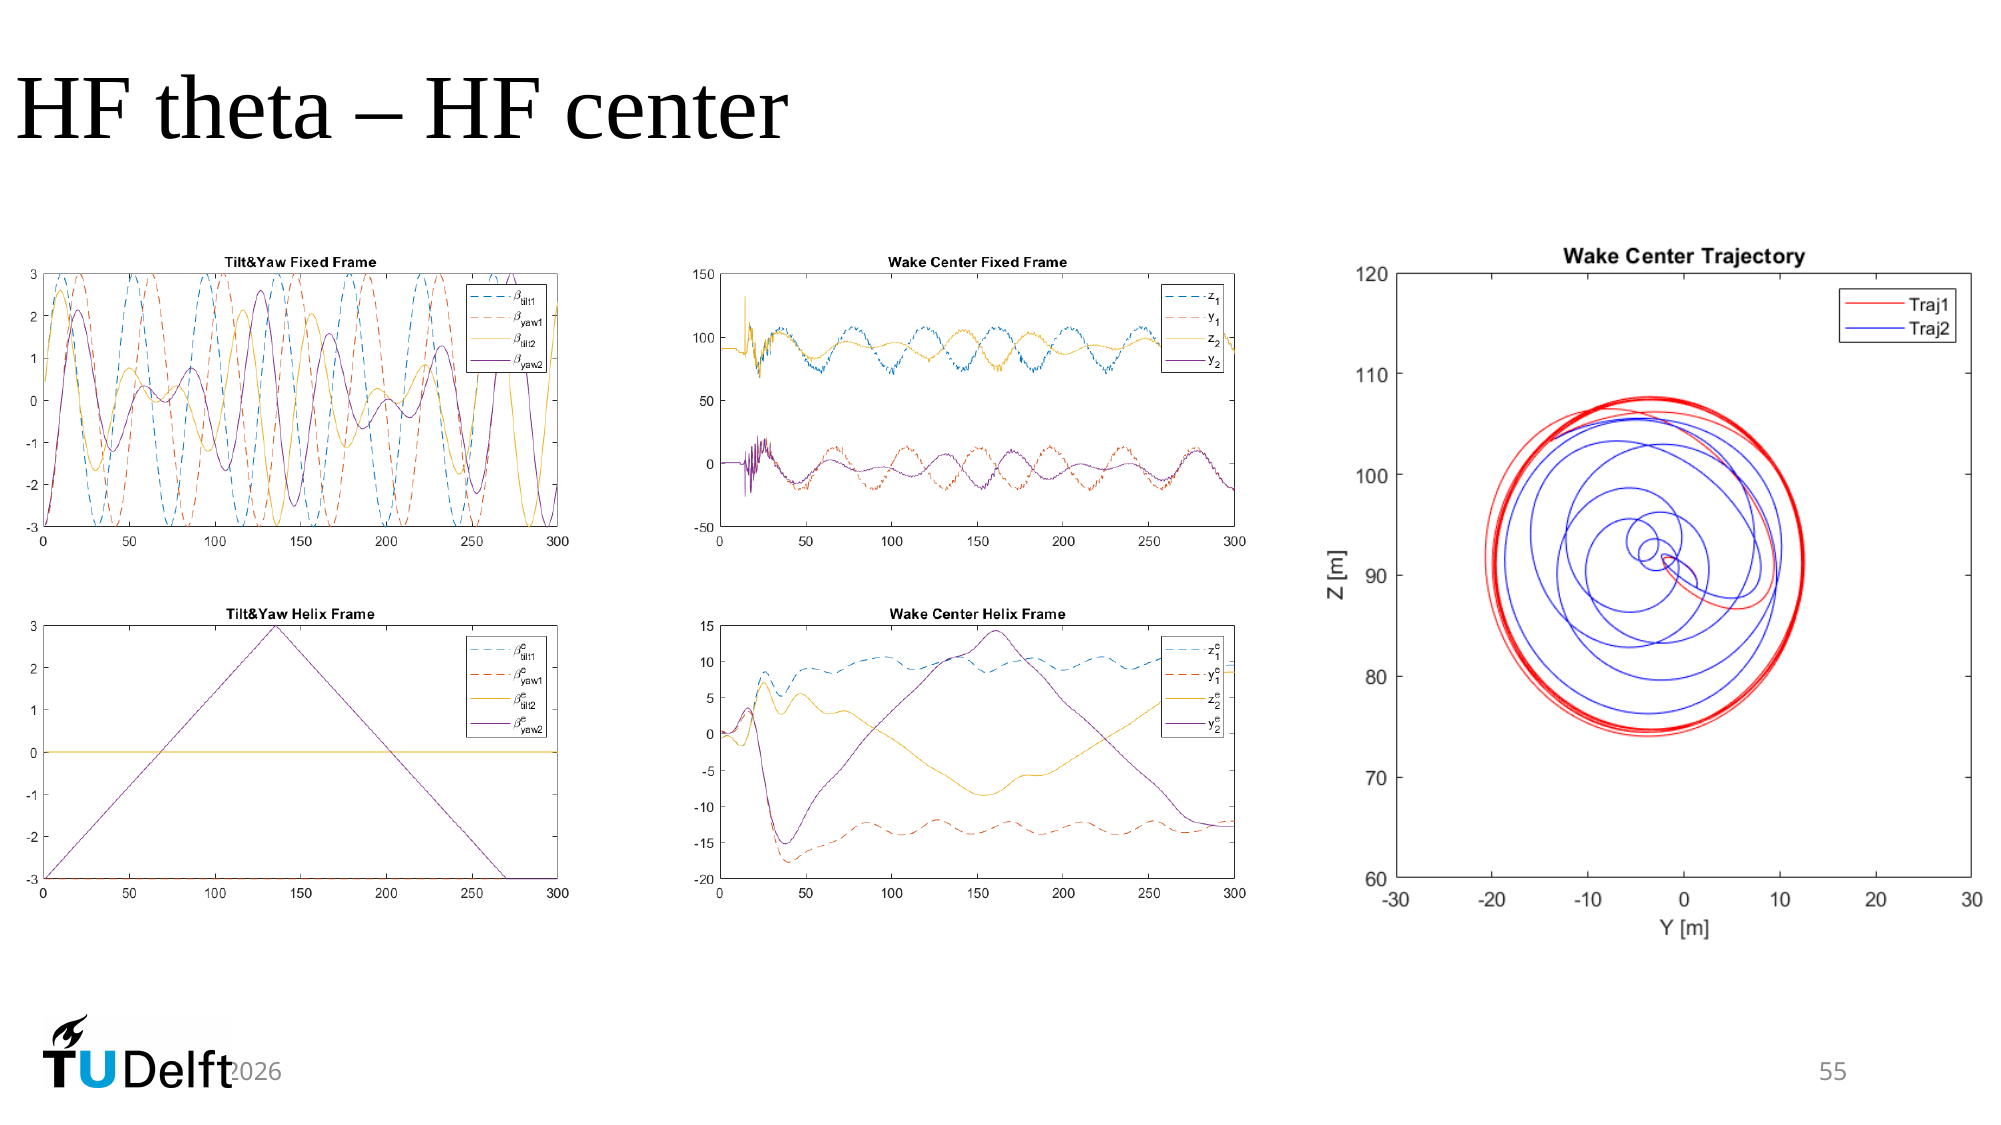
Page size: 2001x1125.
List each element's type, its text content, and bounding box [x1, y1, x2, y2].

slide_number 55 [1412, 1042, 1863, 1103]
picture [0, 217, 2000, 960]
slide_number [137, 1042, 588, 1103]
picture [43, 1014, 232, 1088]
title HF theta – HF center [0, 0, 1725, 217]
